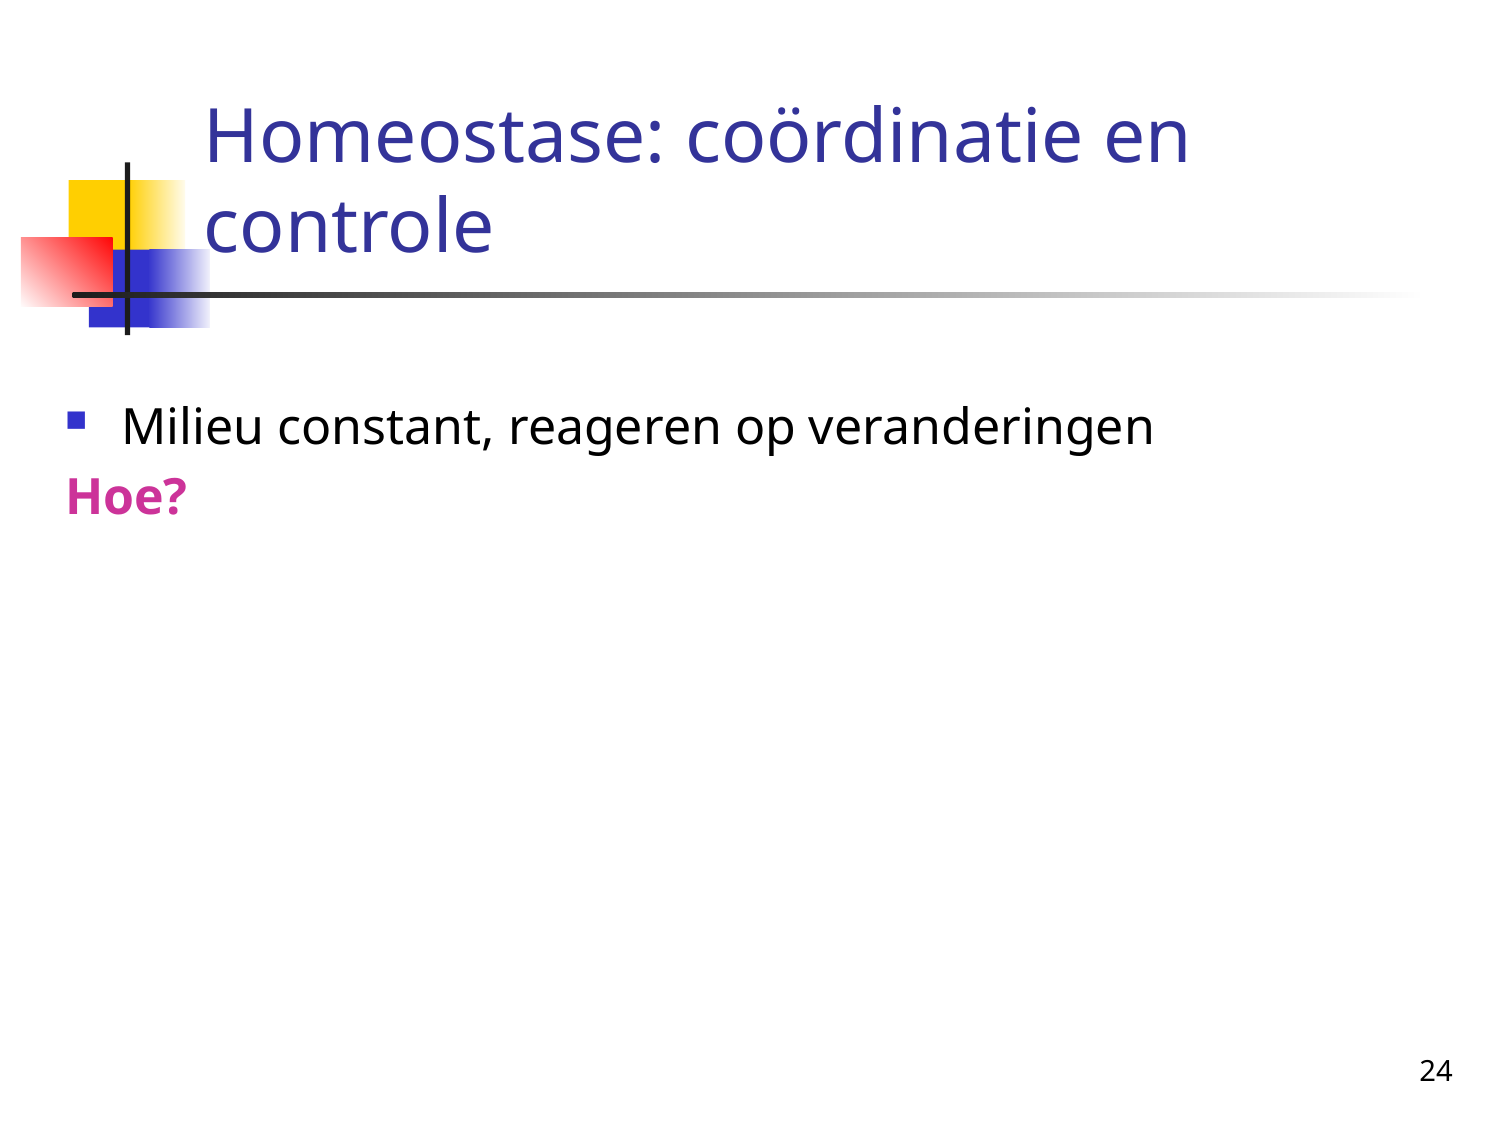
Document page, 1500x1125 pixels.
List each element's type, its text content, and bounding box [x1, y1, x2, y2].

title Homeostase: coördinatie en controle [188, 35, 1468, 275]
list Milieu constant, reageren op veranderingen Hoe? [50, 386, 1409, 1062]
slide_number 24 [1154, 1023, 1468, 1100]
